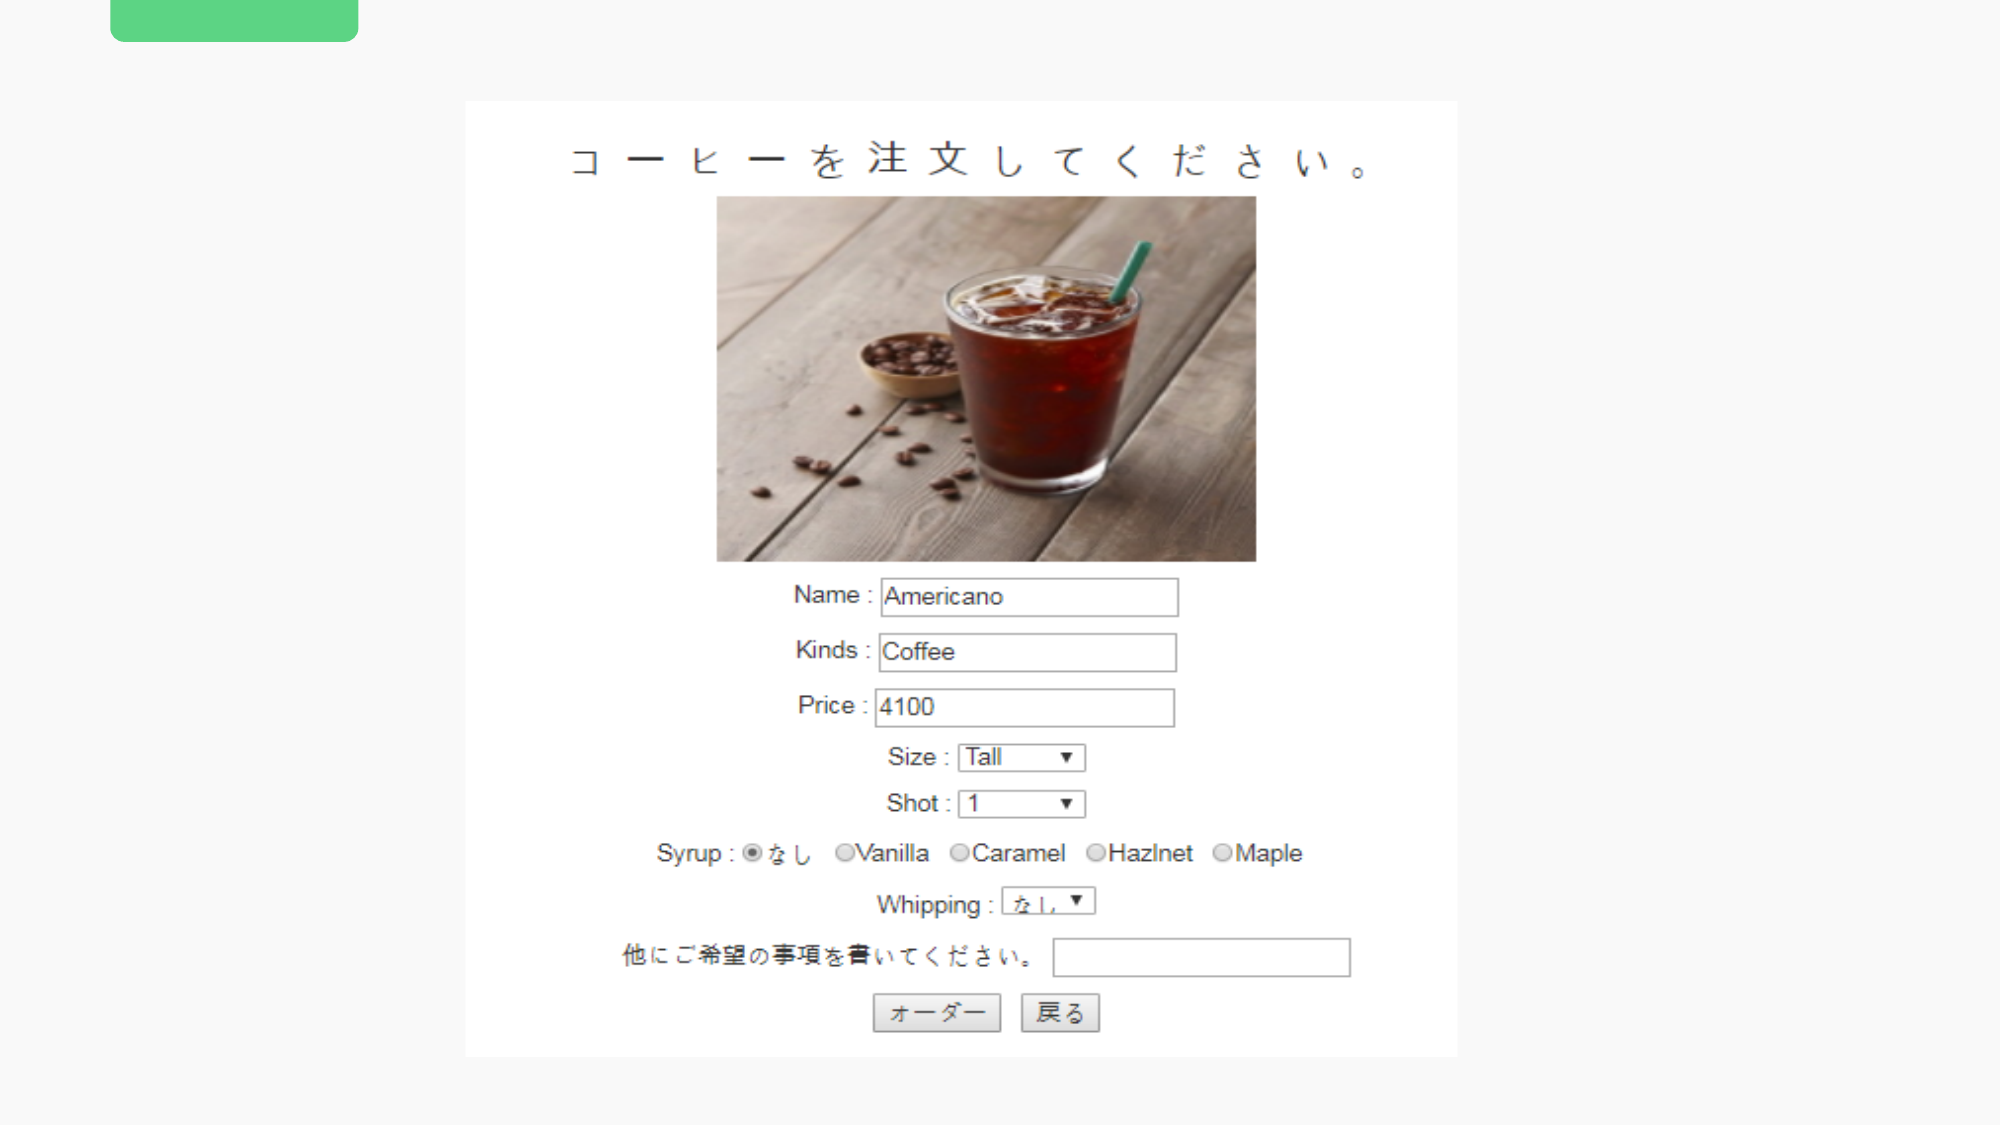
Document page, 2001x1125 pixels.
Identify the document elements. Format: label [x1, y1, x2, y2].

picture [465, 101, 1458, 1057]
text_box [109, 0, 360, 43]
